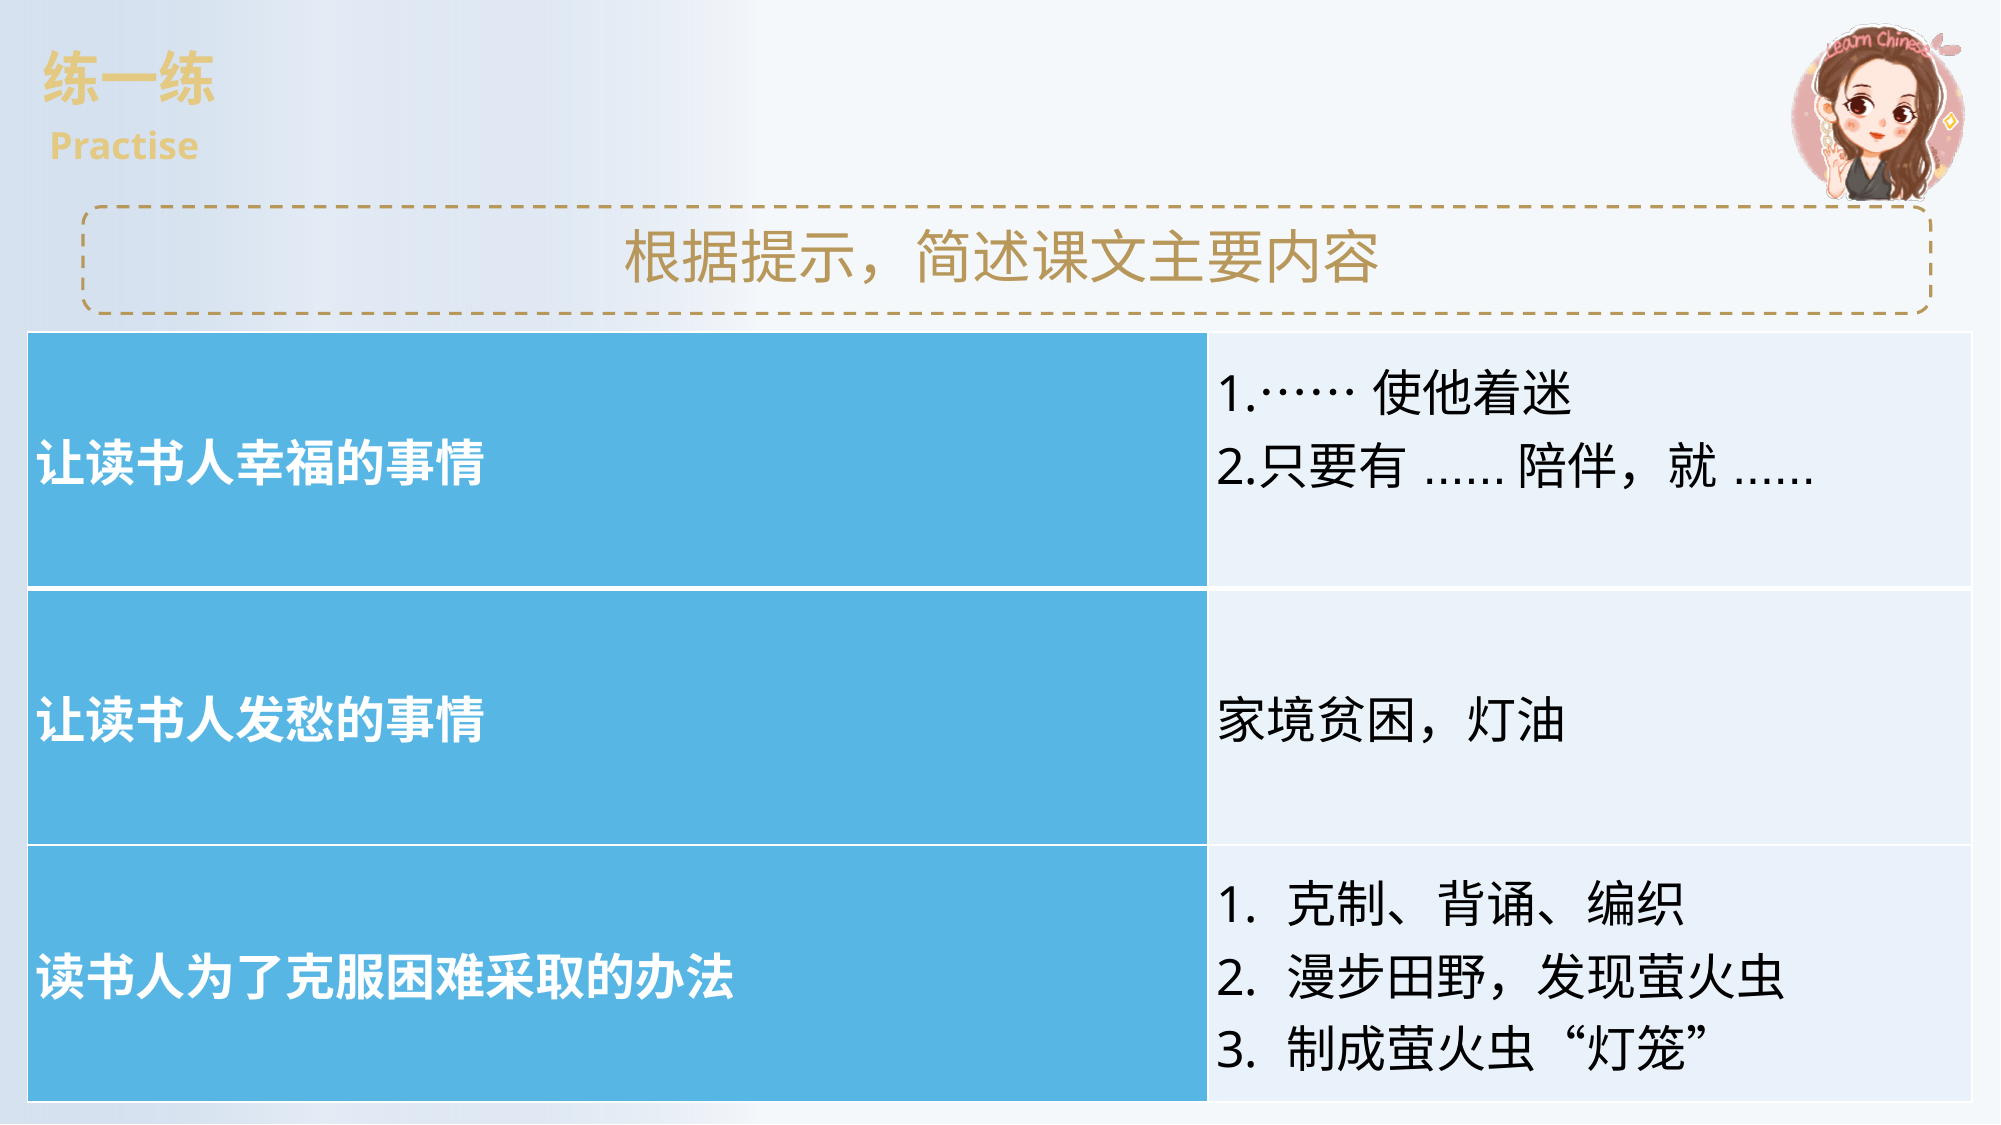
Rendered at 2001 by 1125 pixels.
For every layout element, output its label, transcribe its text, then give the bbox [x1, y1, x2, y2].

text_box 练一练 [27, 35, 233, 120]
table_cell 家境贫困，灯油 [1209, 591, 1971, 844]
text_box Practise [34, 115, 215, 175]
table_cell 让读书人发愁的事情 [28, 591, 1207, 844]
table_header ……使他着迷 只要有......陪伴，就...... [1209, 333, 1971, 586]
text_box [82, 206, 1931, 351]
table_header 让读书人幸福的事情 [28, 333, 1207, 586]
table_cell 读书人为了克服困难采取的办法 [28, 846, 1207, 1101]
picture [0, 0, 2001, 1125]
table_cell 克制、背诵、编织 漫步田野，发现萤火虫 制成萤火虫“灯笼” [1209, 846, 1971, 1101]
